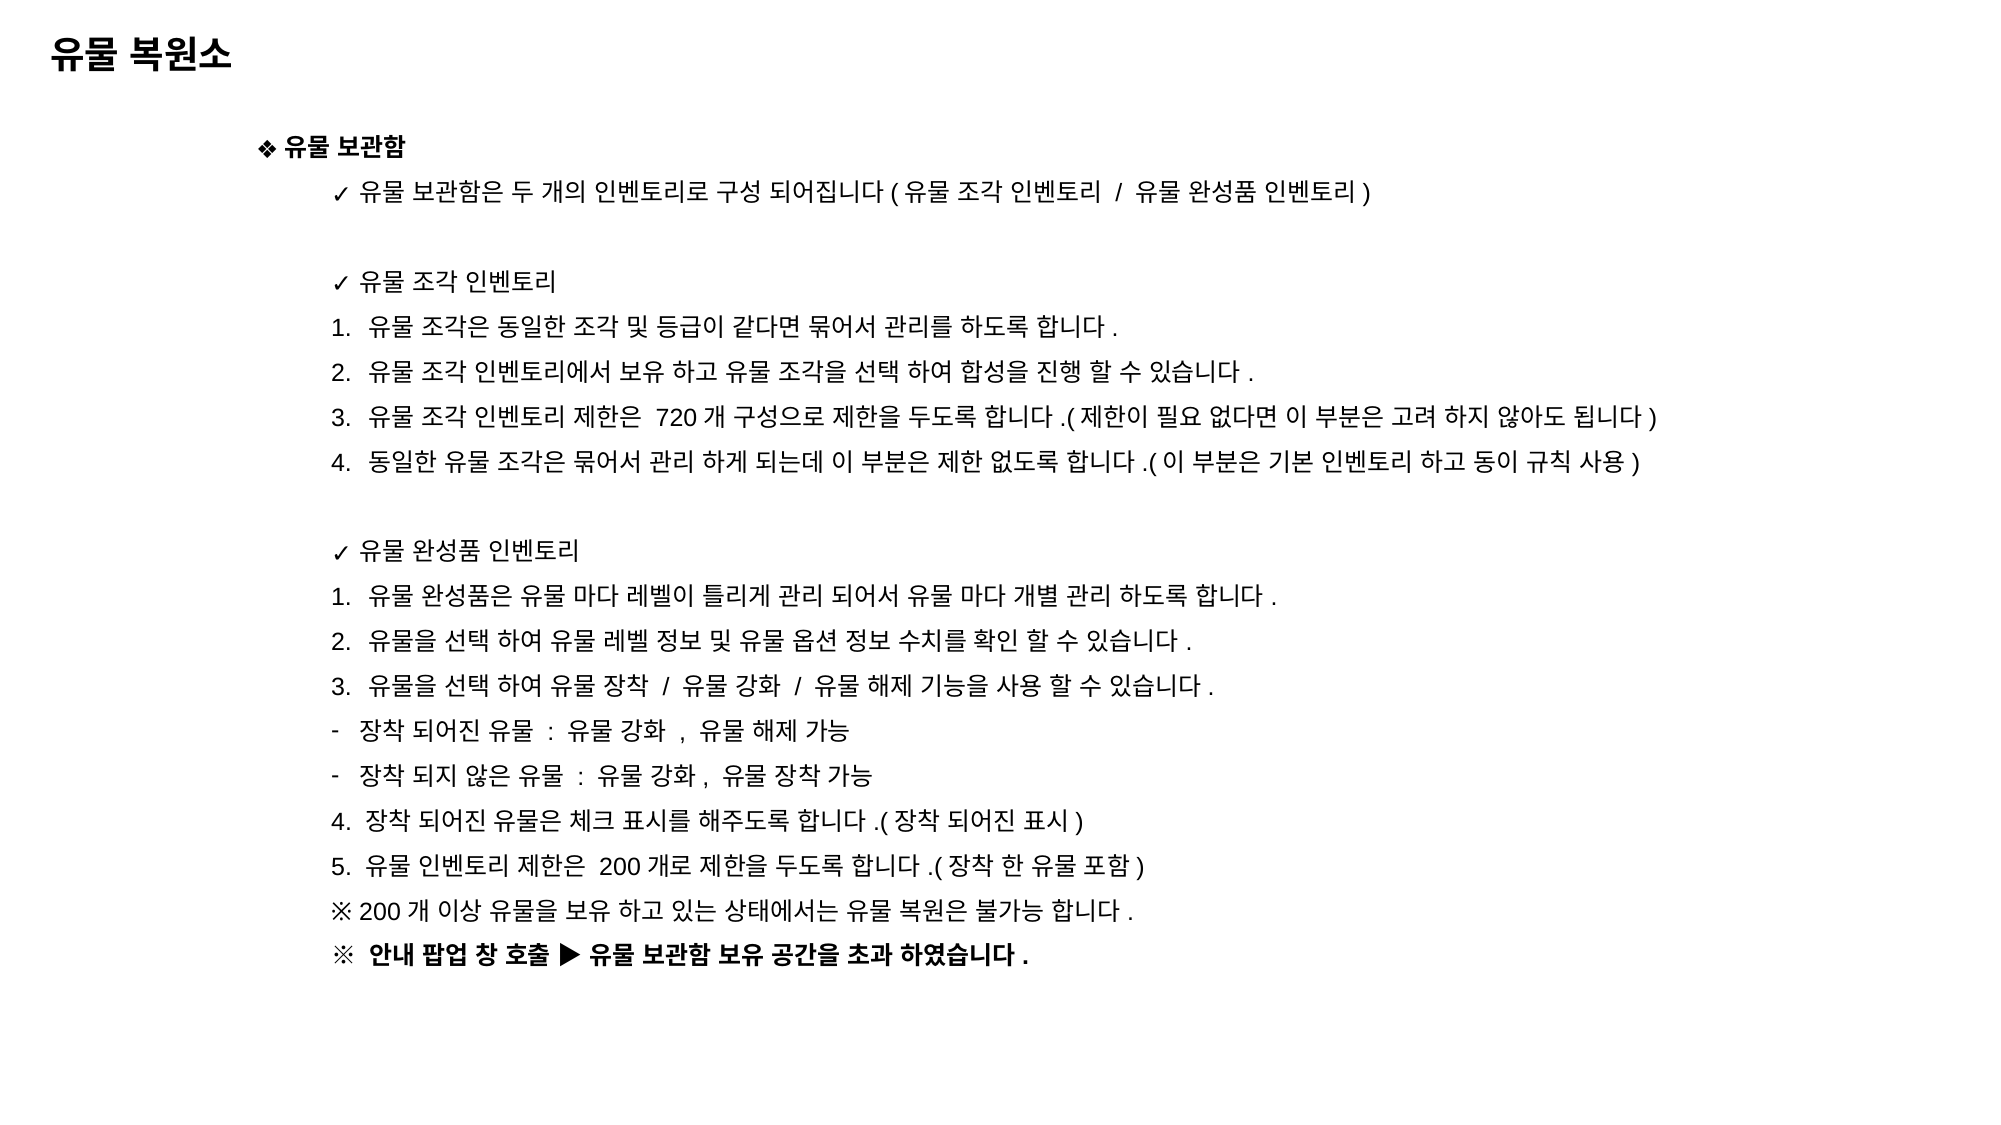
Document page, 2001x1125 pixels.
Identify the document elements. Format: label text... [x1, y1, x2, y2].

text_box 유물 보관함 유물 보관함은 두 개의 인벤토리로 구성 되어집니다(유물 조각 인벤토리 / 유물 완성품 인벤토리) 유물 조각 인벤토리 유물 조각은 동일한 조각 및 등급이 같다면 묶어서 관리를 하도록 합니다. 유물 조각 인벤토리에서 보유 하고 유물 조각을 선택 하여 합성을 진행 할 수 있습니다. 유물 조각 인벤토리 제한은 720개 구성으로 제한을 두도록 합니다.(제한이 필요 없다면 이 부분은 고려 하지 않아도 됩니다) 동일한 유물 조각은 묶어서 관리 하게 되는데 이 부분은 제한 없도록 합니다.(이 부분은 기본 인벤토리 하고 동이 규칙 사용) 유물 완성품 인벤토리 유물 완성품은 유물 마다 레벨이 틀리게 관리 되어서 유물 마다 개별 관리 하도록 합니다. 유물을 선택 하여 유물 레벨 정보 및 유물 옵션 정보 수치를 확인 할 수 있습니다. 유물을 선택 하여 유물 장착 / 유물 강화 / 유물 해제 기능을 사용 할 수 있습니다. 장착 되어진 유물 : 유물 강화 , 유물 해제 가능 장착 되지 않은 유물 : 유물 강화, 유물 장착 가능 4. 장착 되어진 유물은 체크 표시를 해주도록 합니다.(장착 되어진 표시) 5. 유물 인벤토리 제한은 200개로 제한을 두도록 합니다.(장착 한 유물 포함) ※ 200개 이상 유물을 보유 하고 있는 상태에서는 유물 복원은 불가능 합니다. ※ 안내 팝업 창 호출 ▶ 유물 보관함 보유 공간을 초과 하였습니다. [166, 109, 1917, 1034]
text_box 유물 복원소 [35, 23, 269, 84]
